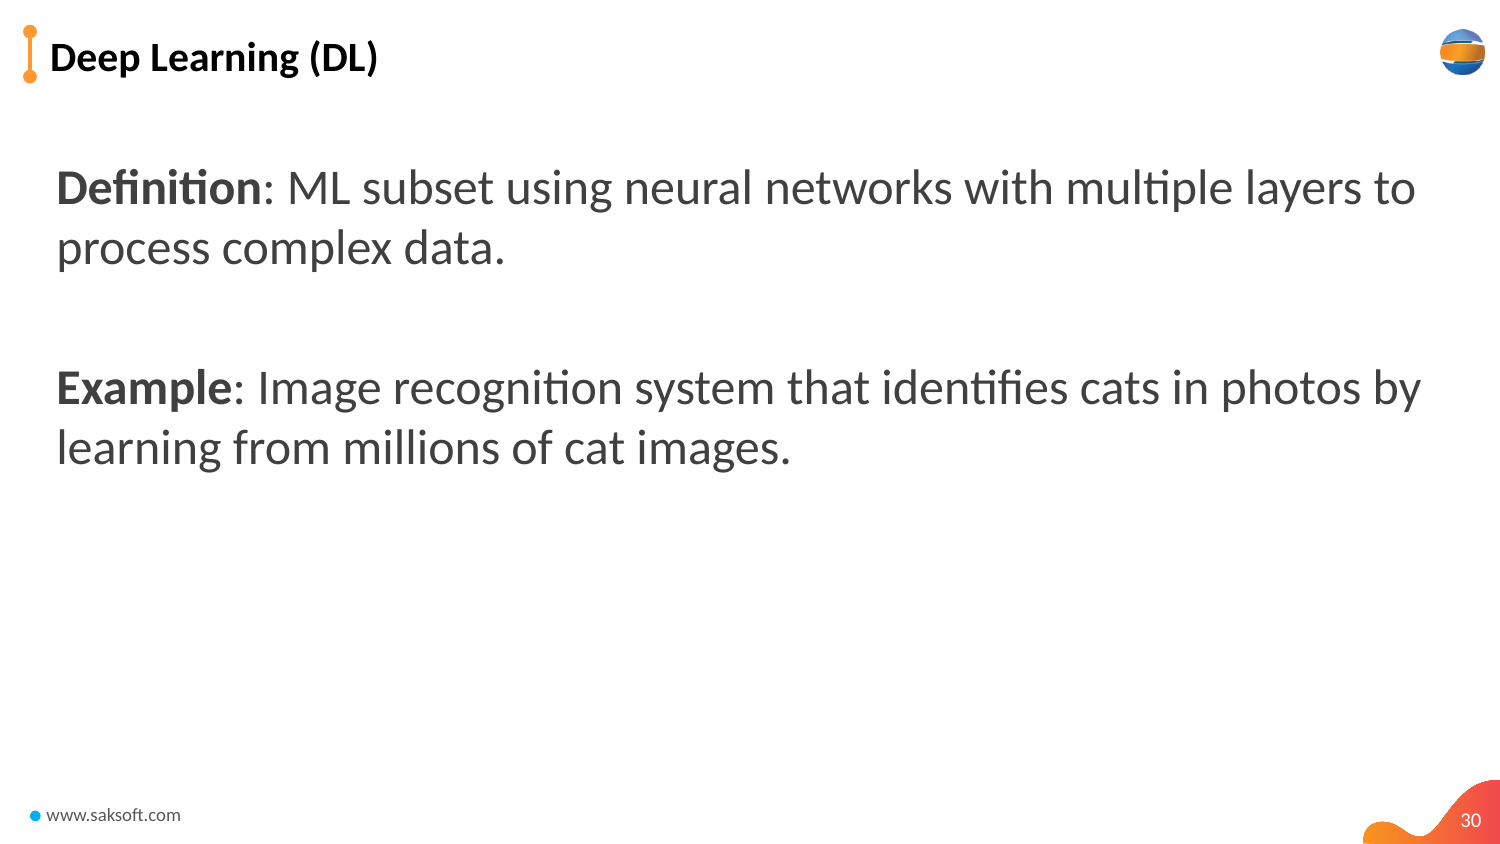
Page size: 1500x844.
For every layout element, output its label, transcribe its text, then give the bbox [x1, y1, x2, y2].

list Definition: ML subset using neural networks with multiple layers to process complex data. Example: Image recognition system that identifies cats in photos by learning from millions of cat images. [41, 147, 1459, 547]
slide_number 30 [1442, 798, 1500, 844]
picture [1453, 29, 1485, 75]
title Deep Learning (DL) [35, 16, 1453, 93]
